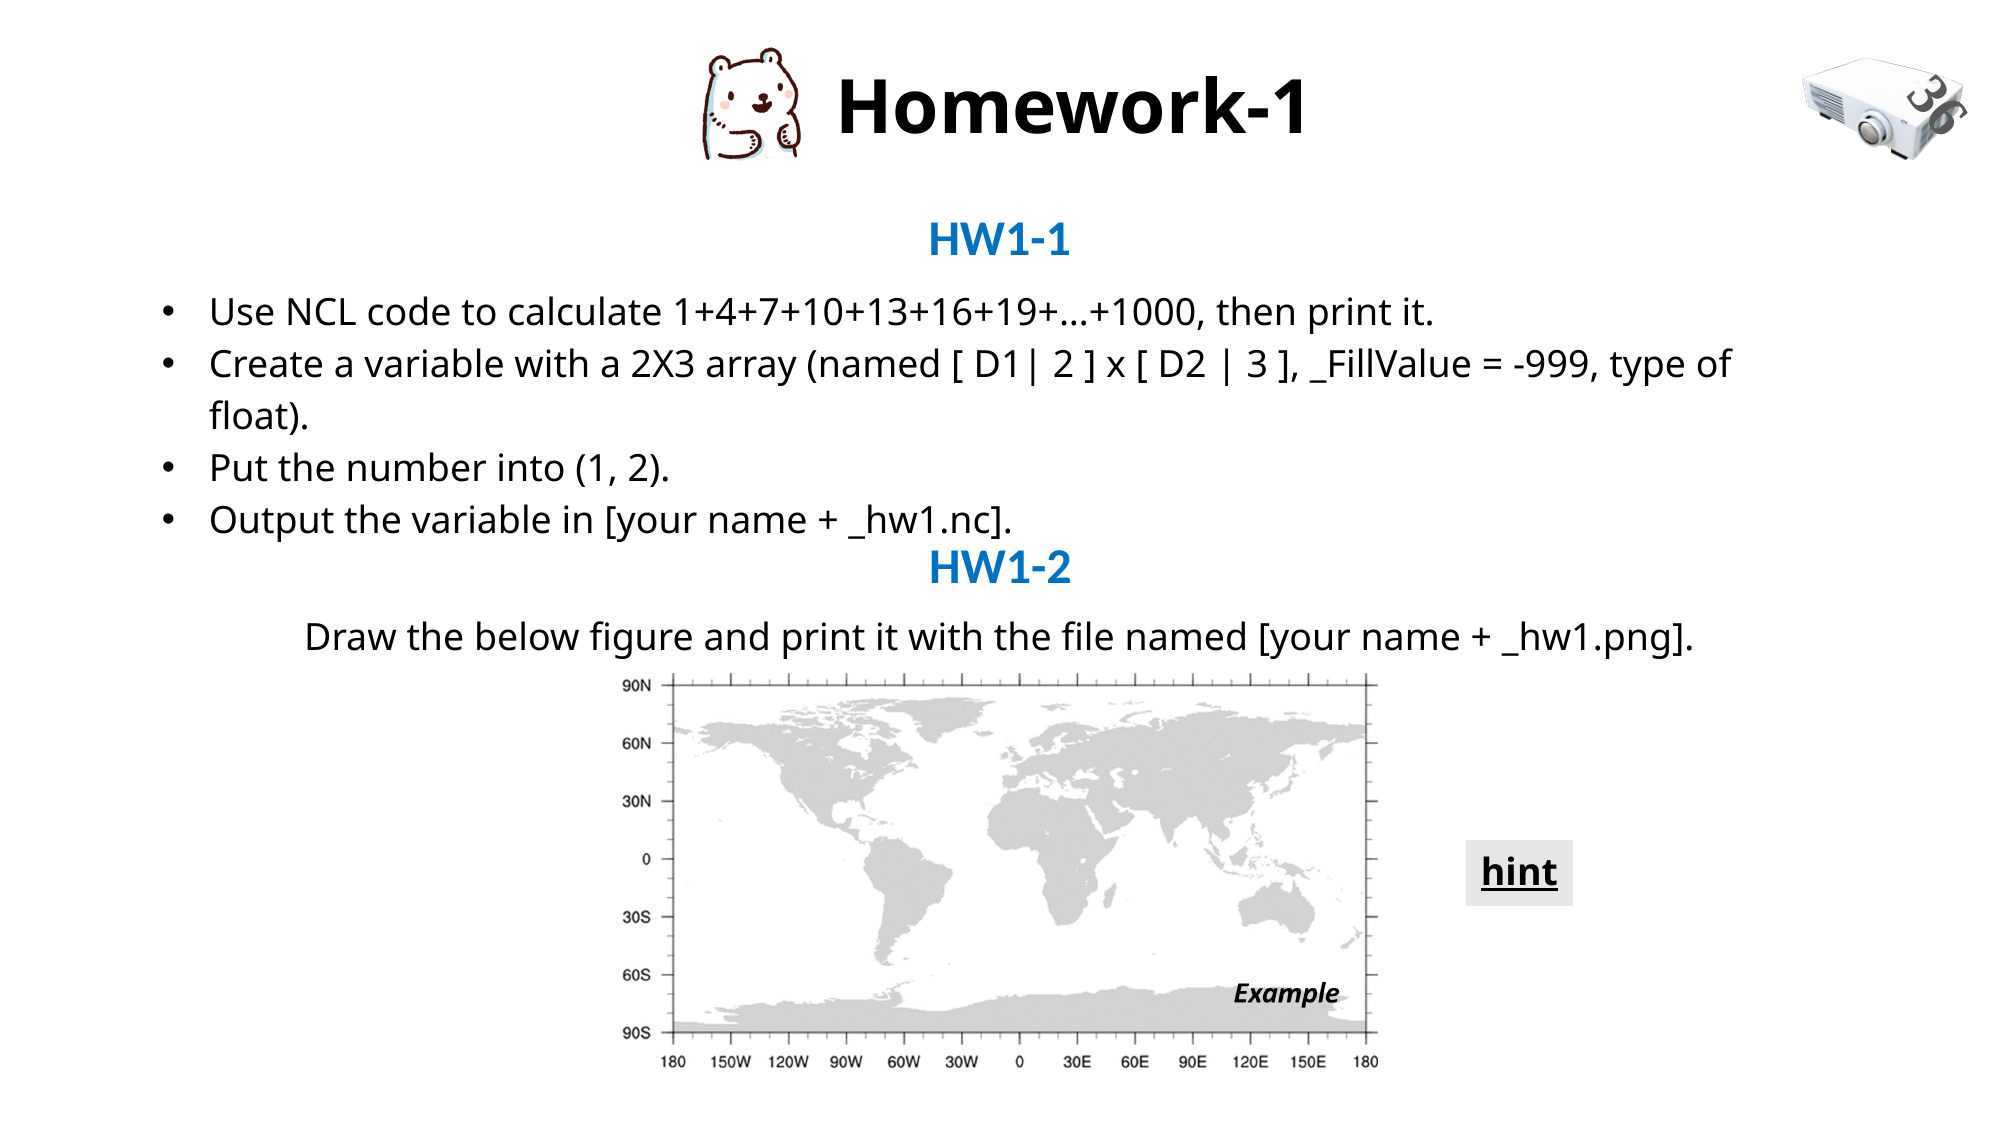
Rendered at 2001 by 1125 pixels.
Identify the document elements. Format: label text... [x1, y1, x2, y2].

text_box hint [1466, 840, 1573, 906]
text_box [675, 40, 1325, 167]
text_box 36 [1851, 39, 1940, 124]
text_box Use NCL code to calculate 1+4+7+10+13+16+19+…+1000, then print it. Create a variable with a 2X3 array (named [ D1| 2 ] x [ D2 | 3 ], _FillValue = -999, type of float). Put the number into (1, 2). Output the variable in [your name + _hw1.nc]. [147, 273, 1853, 549]
picture [622, 673, 1378, 1068]
text_box HW1-1 [913, 197, 1087, 273]
text_box HW1-2 [914, 526, 1087, 601]
text_box Draw the below figure and print it with the file named [your name + _hw1.png]. [289, 598, 1711, 665]
picture [1792, 34, 1966, 167]
